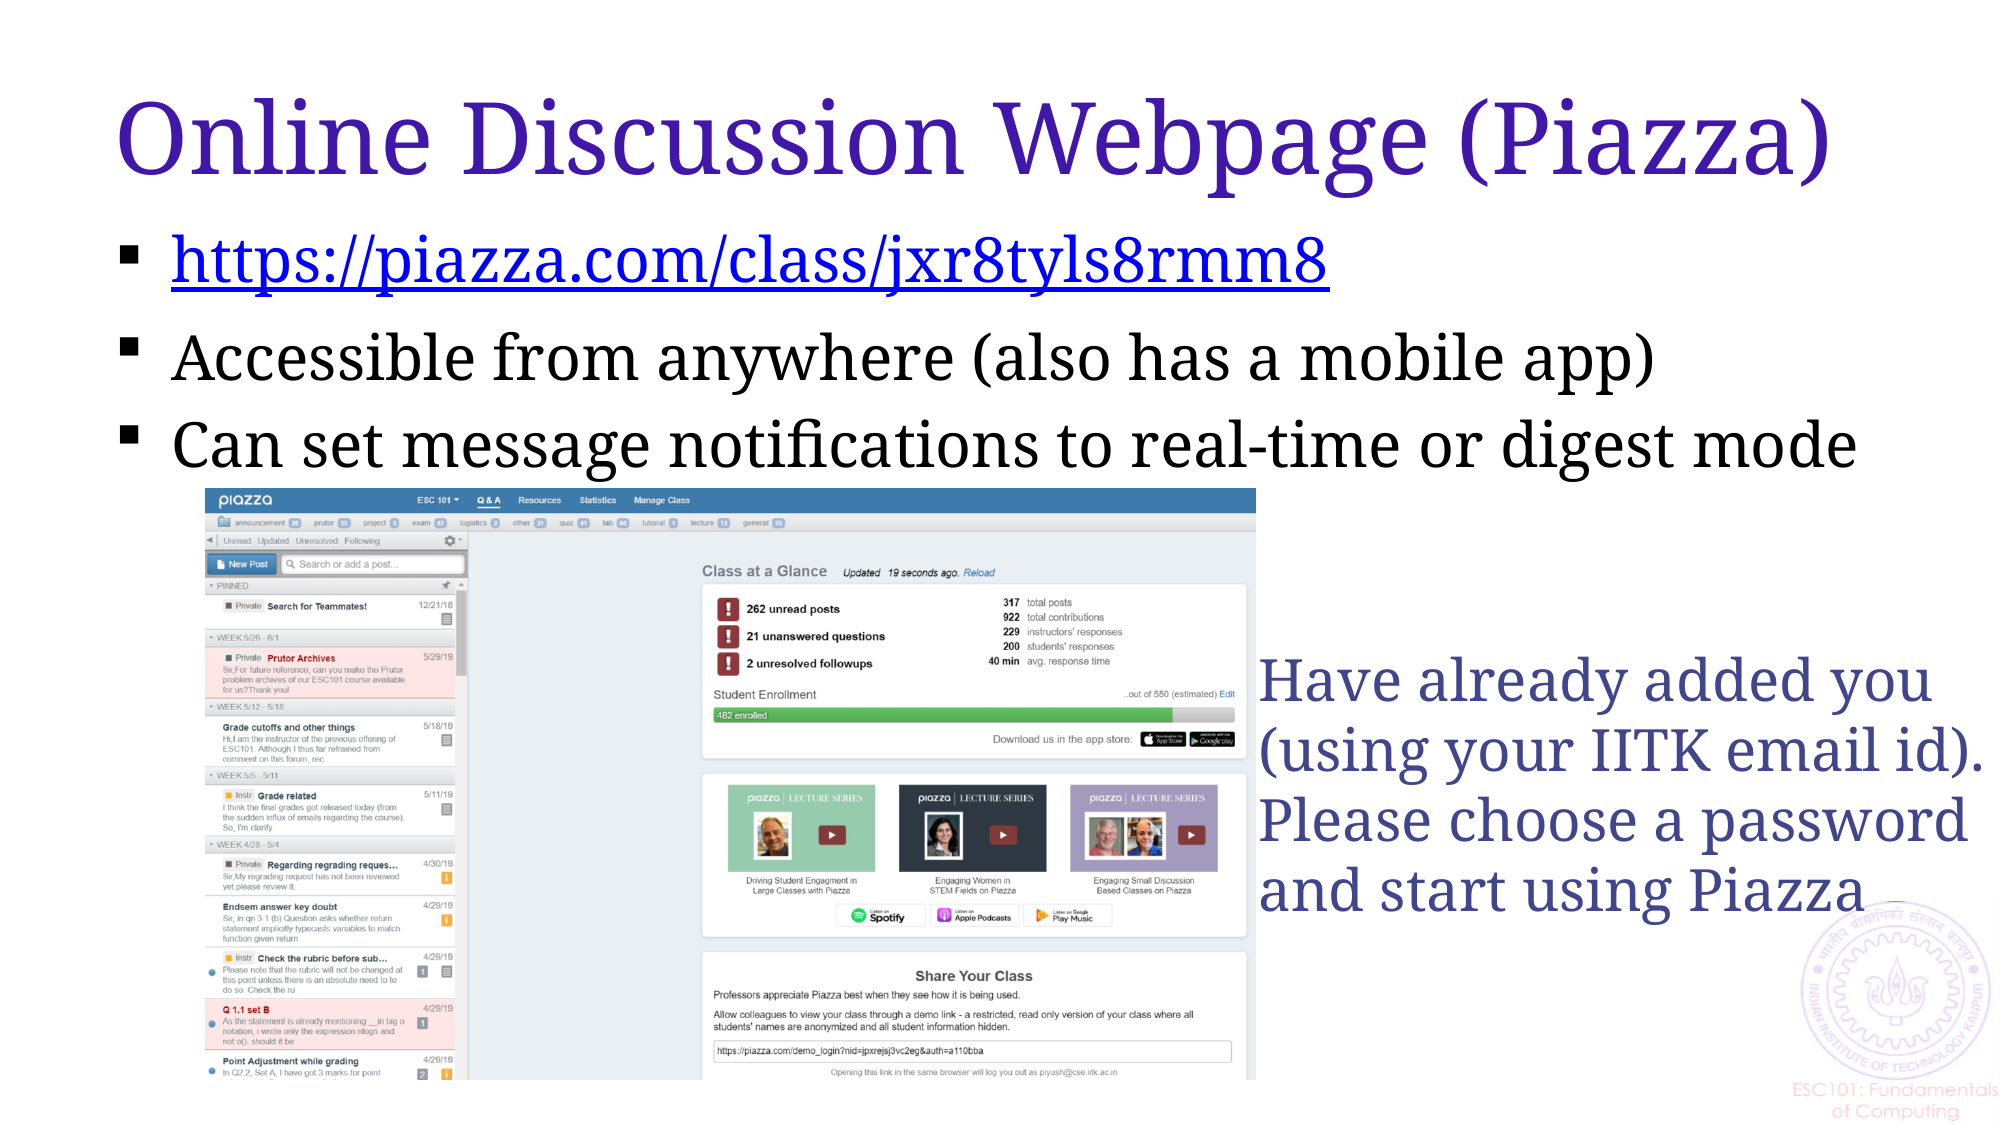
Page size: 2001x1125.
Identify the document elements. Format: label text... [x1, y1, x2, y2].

picture [1787, 931, 2000, 1125]
slide_number 18 [1433, 1042, 1900, 1103]
title Online Discussion Webpage (Piazza) [99, 45, 1900, 212]
text_box Have already added you (using your IITK email id). Please choose a password and start using Piazza [1261, 635, 2000, 931]
picture [205, 488, 1256, 1081]
list https://piazza.com/class/jxr8tyls8rmm8 Accessible from anywhere (also has a mobile app) Can set message notifications to real-time or digest mode [99, 212, 1900, 1080]
